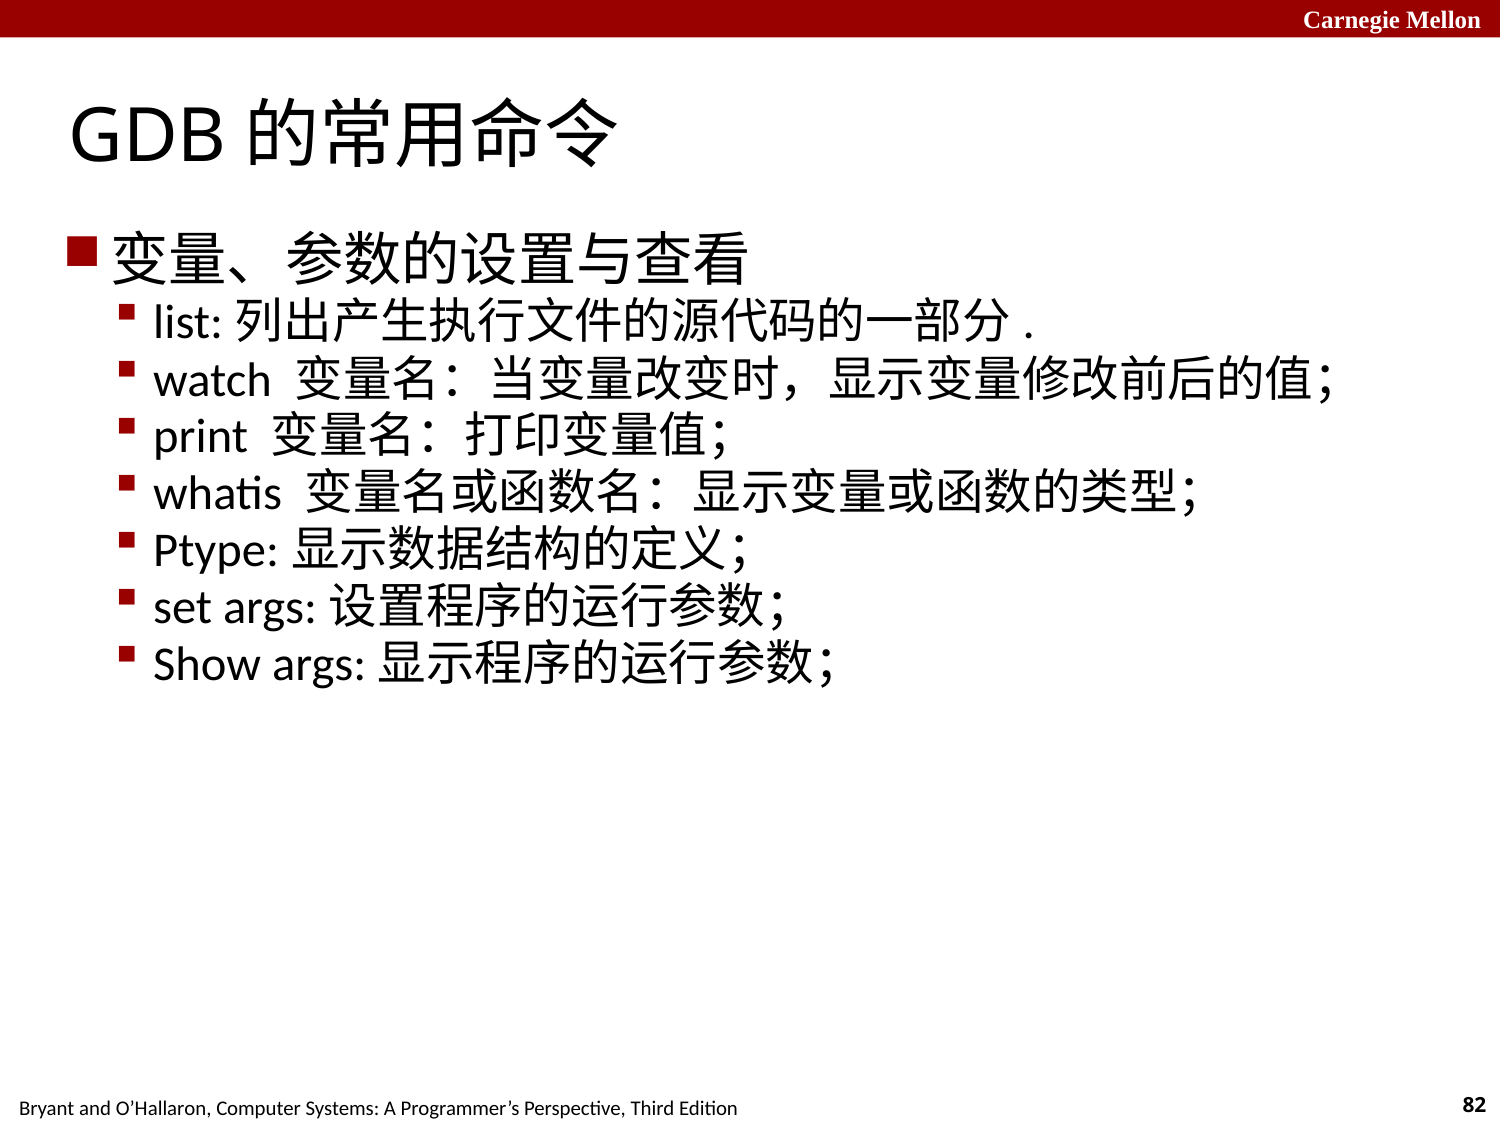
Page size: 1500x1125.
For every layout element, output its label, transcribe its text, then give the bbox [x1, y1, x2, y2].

list 变量、参数的设置与查看 list:列出产生执行文件的源代码的一部分. watch 变量名：当变量改变时，显示变量修改前后的值； print 变量名：打印变量值； whatis 变量名或函数名：显示变量或函数的类型； Ptype:显示数据结构的定义； set args:设置程序的运行参数； Show args:显示程序的运行参数； [62, 228, 1438, 1122]
title GDB的常用命令 [62, 41, 1438, 222]
